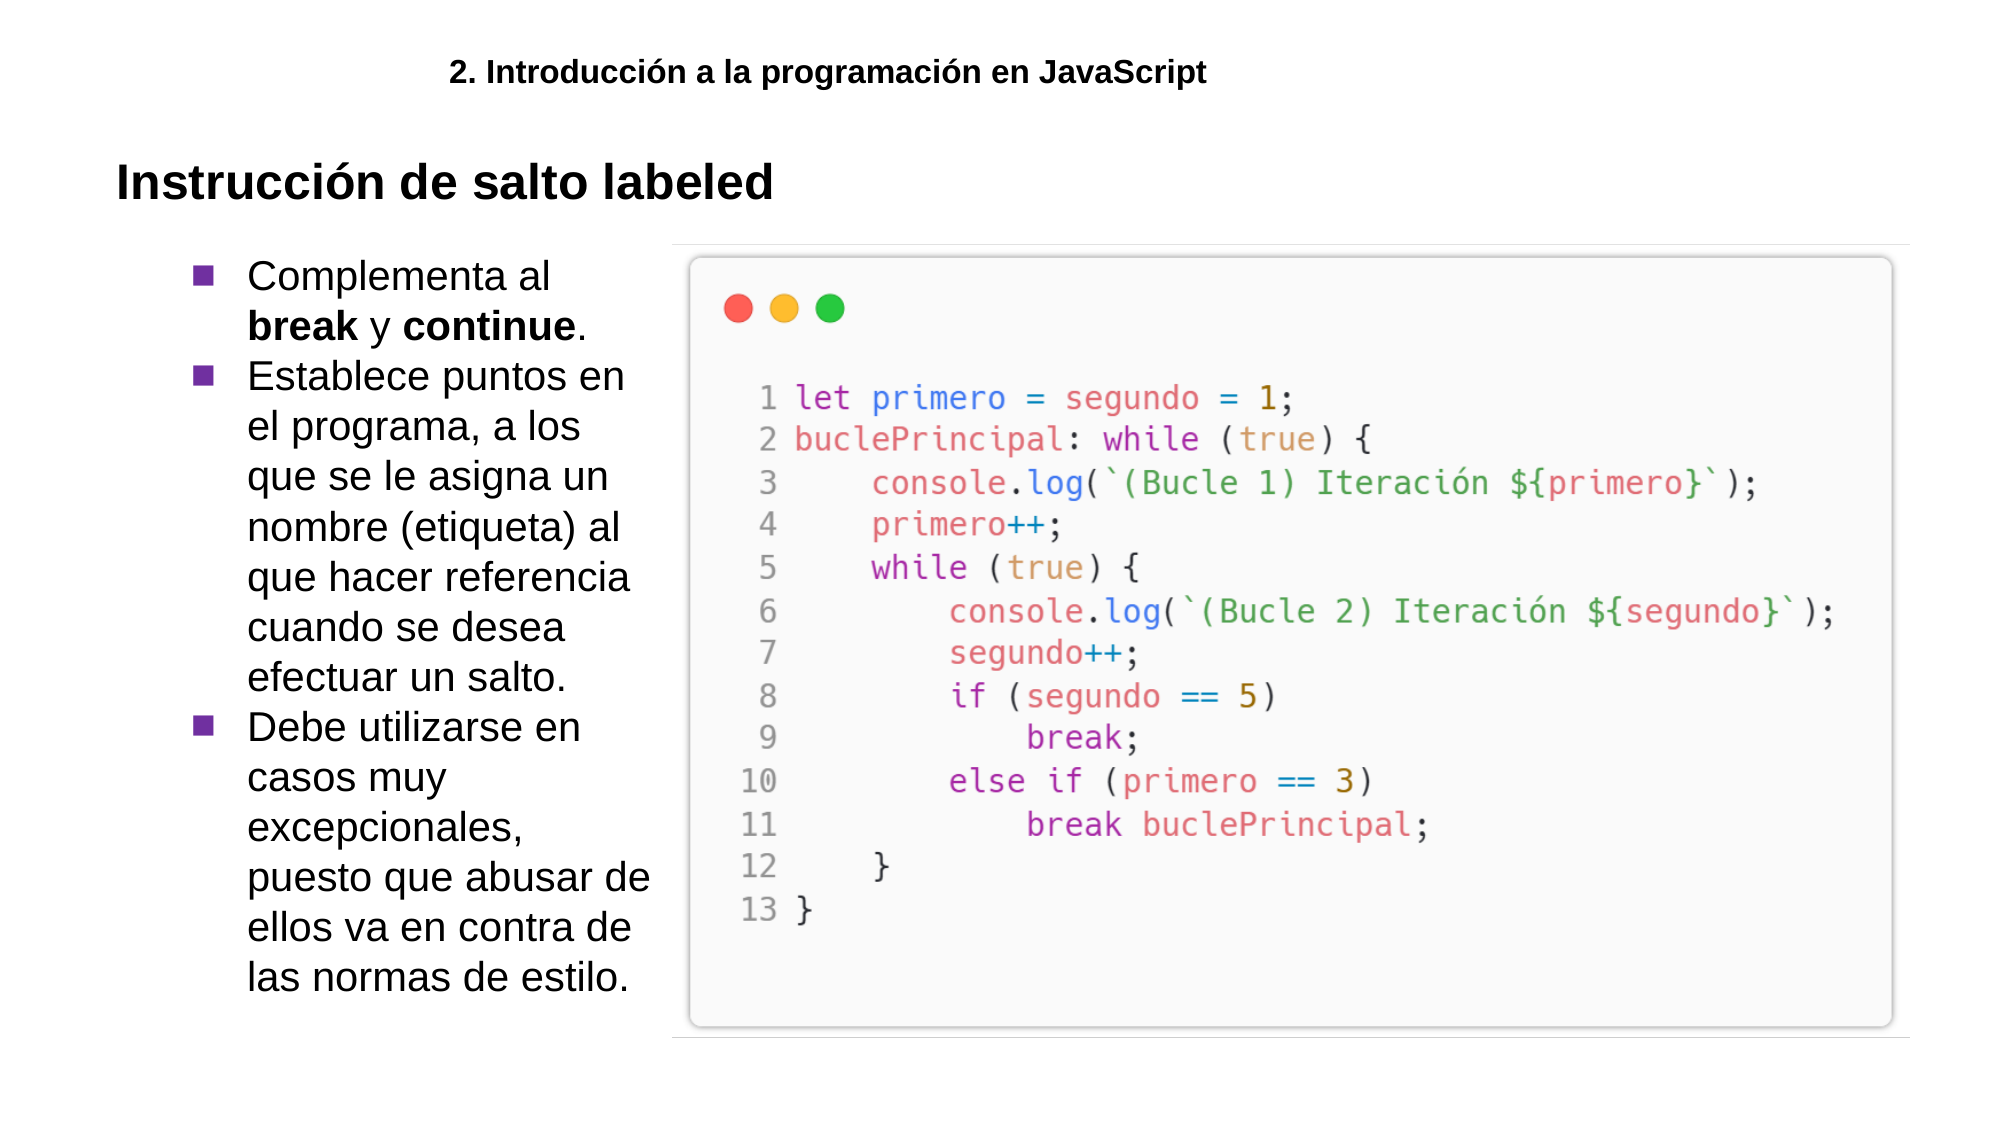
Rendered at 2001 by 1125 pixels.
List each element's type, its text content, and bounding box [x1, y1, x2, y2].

text_box Complementa al break y continue. Establece puntos en el programa, a los que se le asigna un nombre (etiqueta) al que hacer referencia cuando se desea efectuar un salto. Debe utilizarse en casos muy excepcionales, puesto que abusar de ellos va en contra de las normas de estilo. [176, 241, 673, 1007]
text_box 2. Introducción a la programación en JavaScript [434, 42, 1512, 98]
picture [672, 243, 1910, 1039]
text_box Instrucción de salto labeled [101, 140, 1899, 218]
